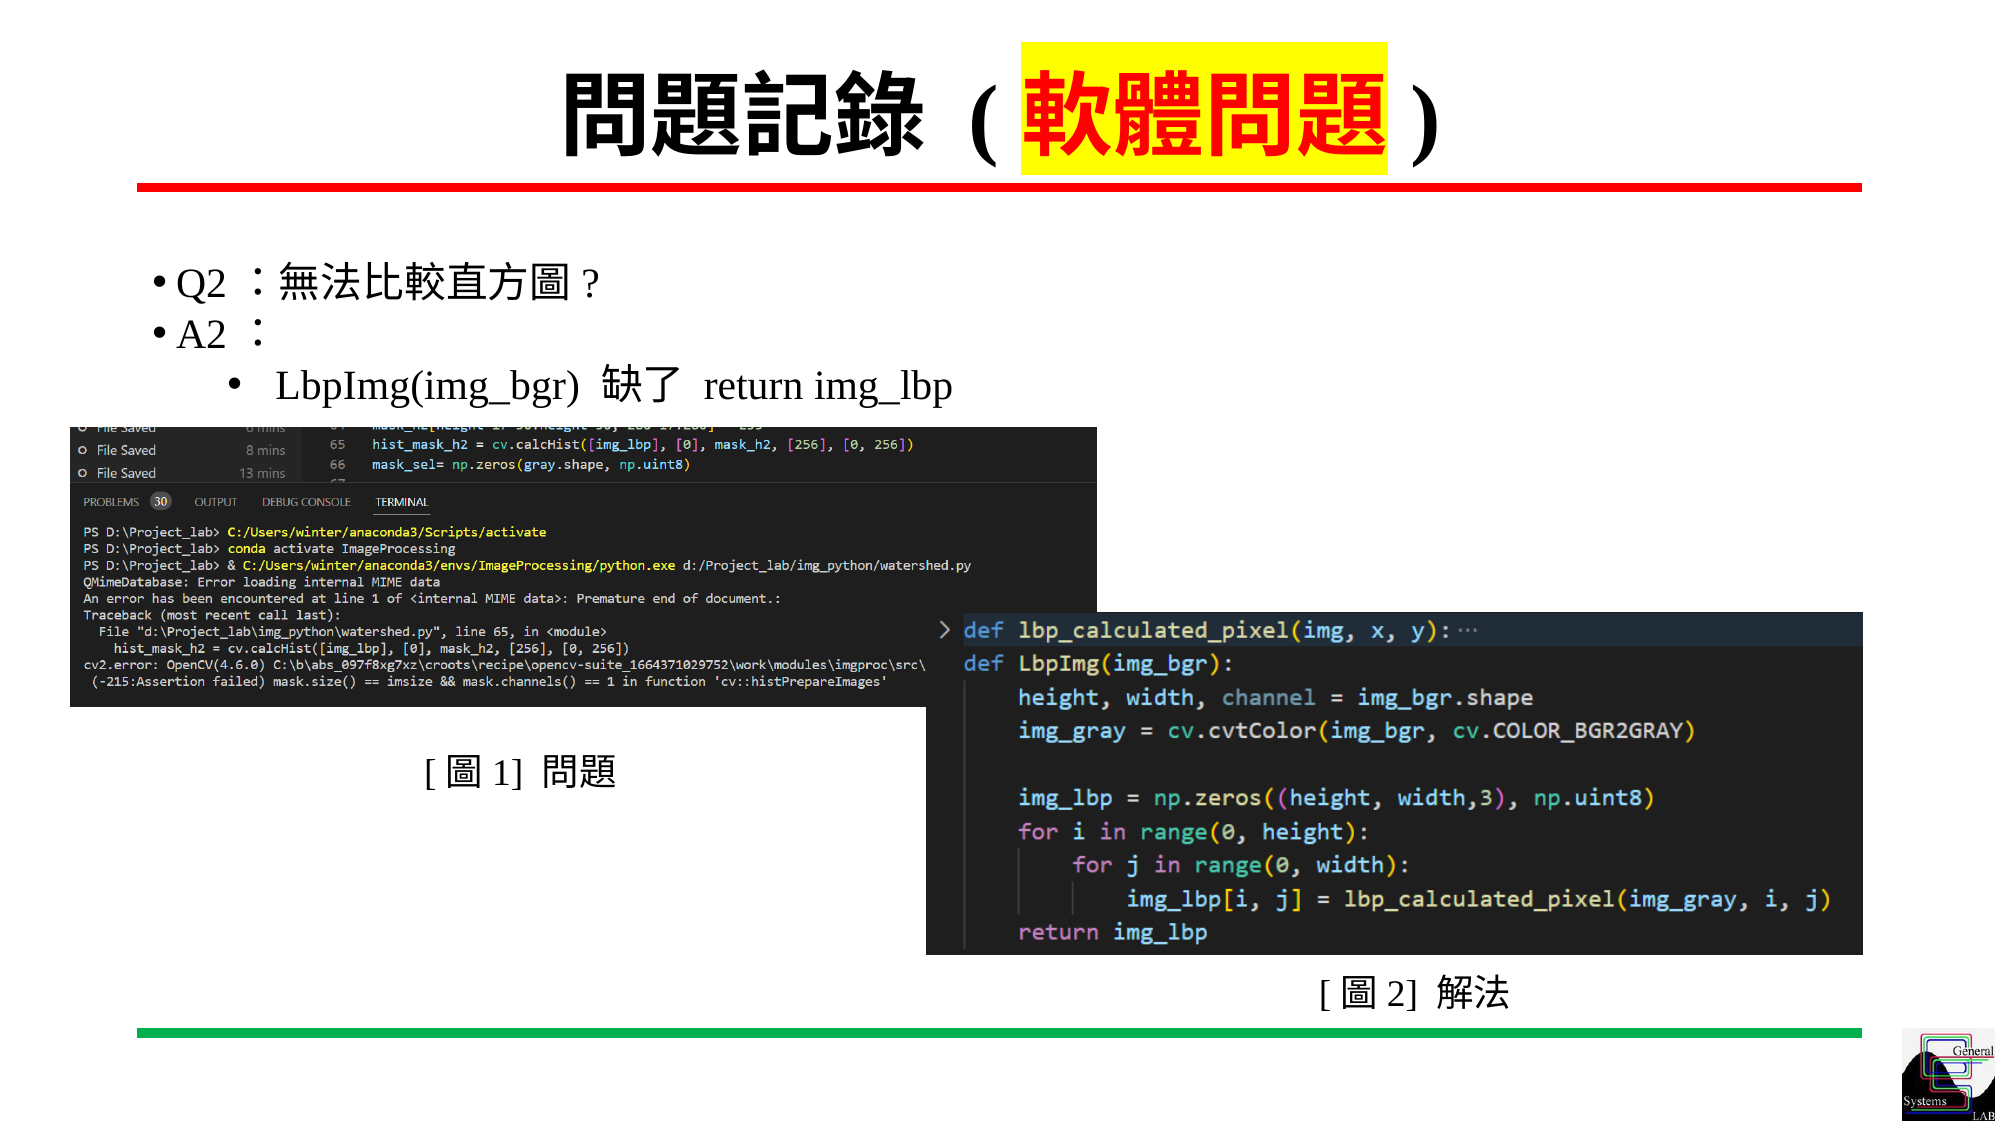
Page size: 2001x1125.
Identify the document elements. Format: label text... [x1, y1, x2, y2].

picture [70, 427, 1863, 955]
text_box [圖2] 解法 [1304, 961, 1527, 1021]
text_box [圖1] 問題 [409, 740, 632, 801]
title 問題記錄 (軟體問題) [137, 59, 1863, 178]
list Q2：無法比較直方圖? A2： LbpImg(img_bgr) 缺了 return img_lbp [137, 197, 1950, 1022]
picture [1902, 1028, 1995, 1121]
